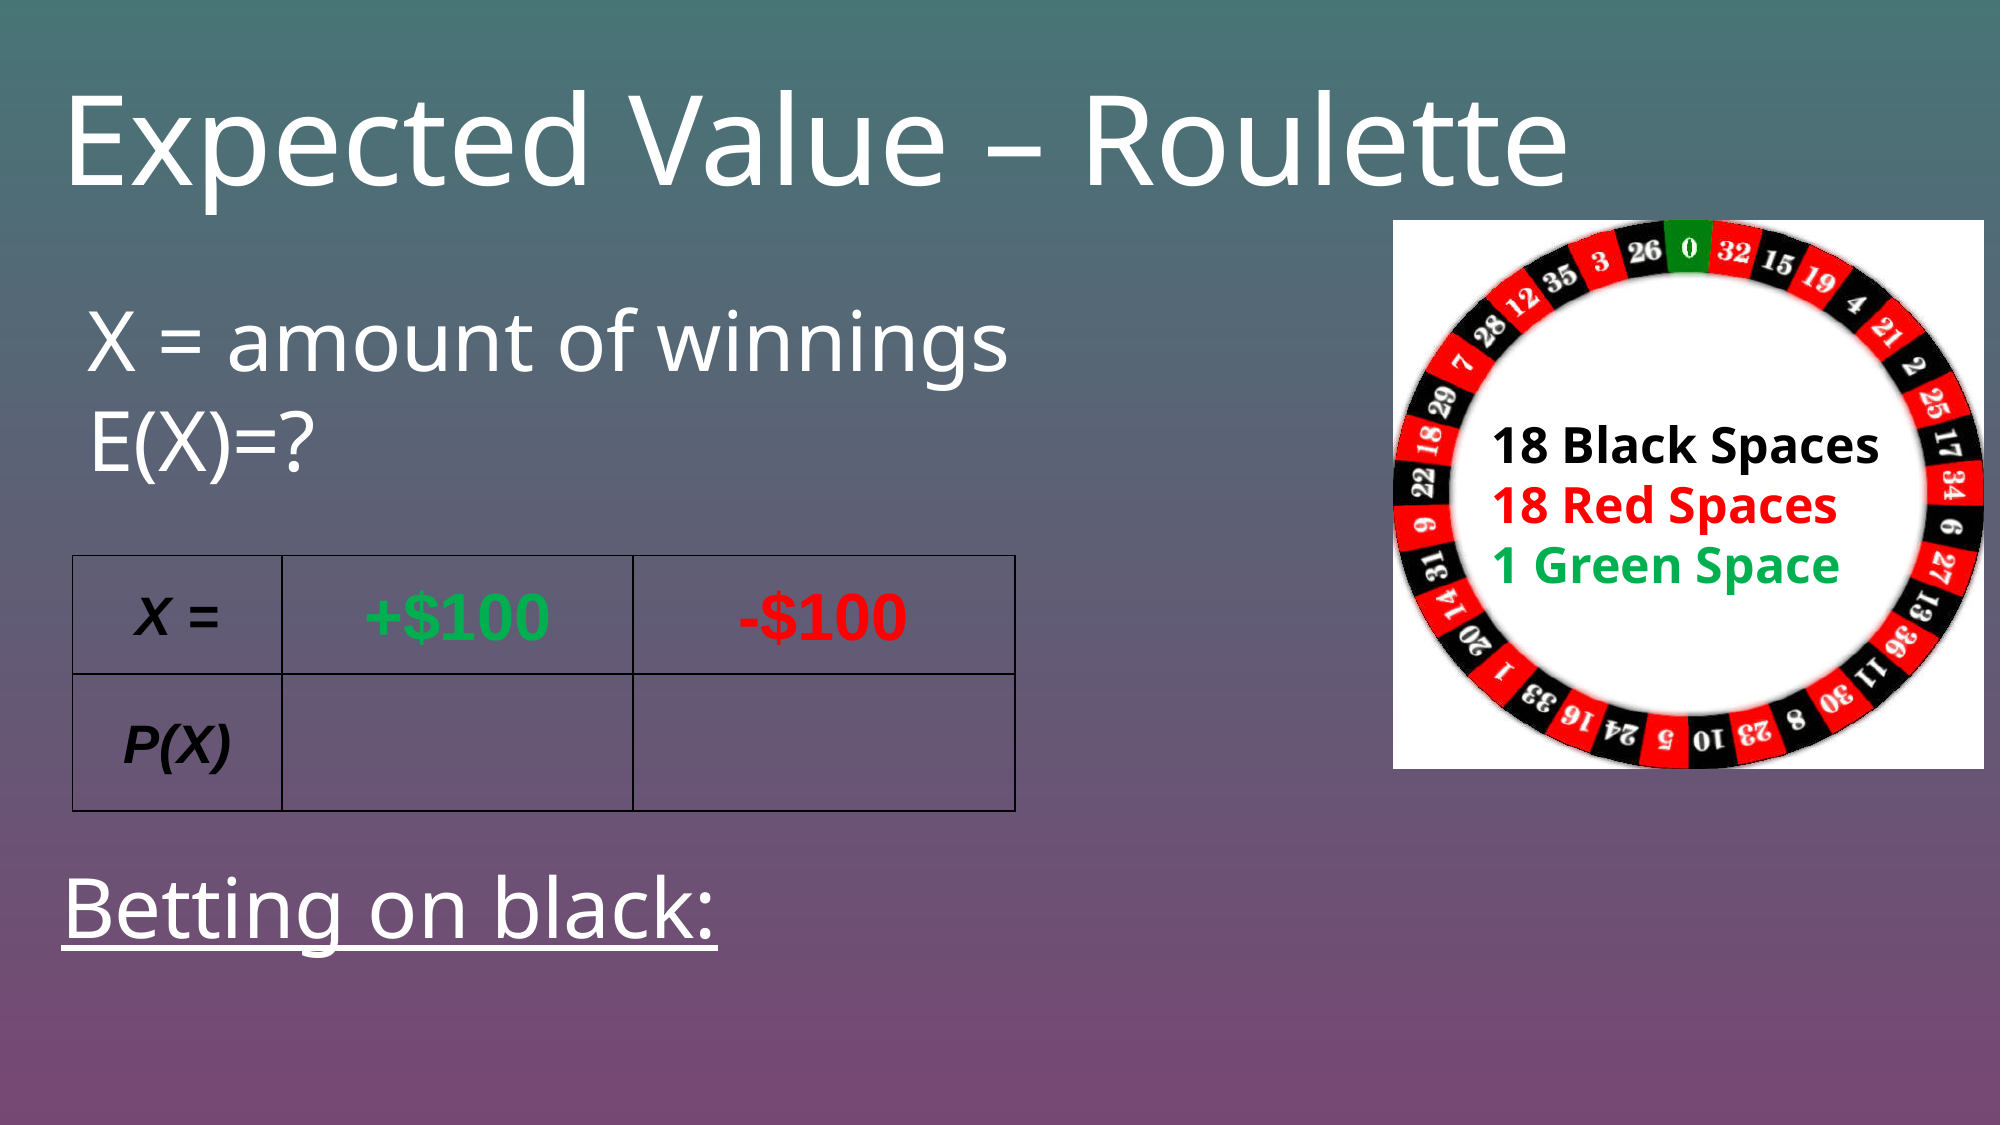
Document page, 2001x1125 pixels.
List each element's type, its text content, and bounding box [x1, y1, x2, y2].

text_box Expected Value – Roulette [45, 53, 1984, 218]
text_box X = amount of winnings E(X)=? [72, 281, 1222, 571]
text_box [1392, 220, 1984, 769]
